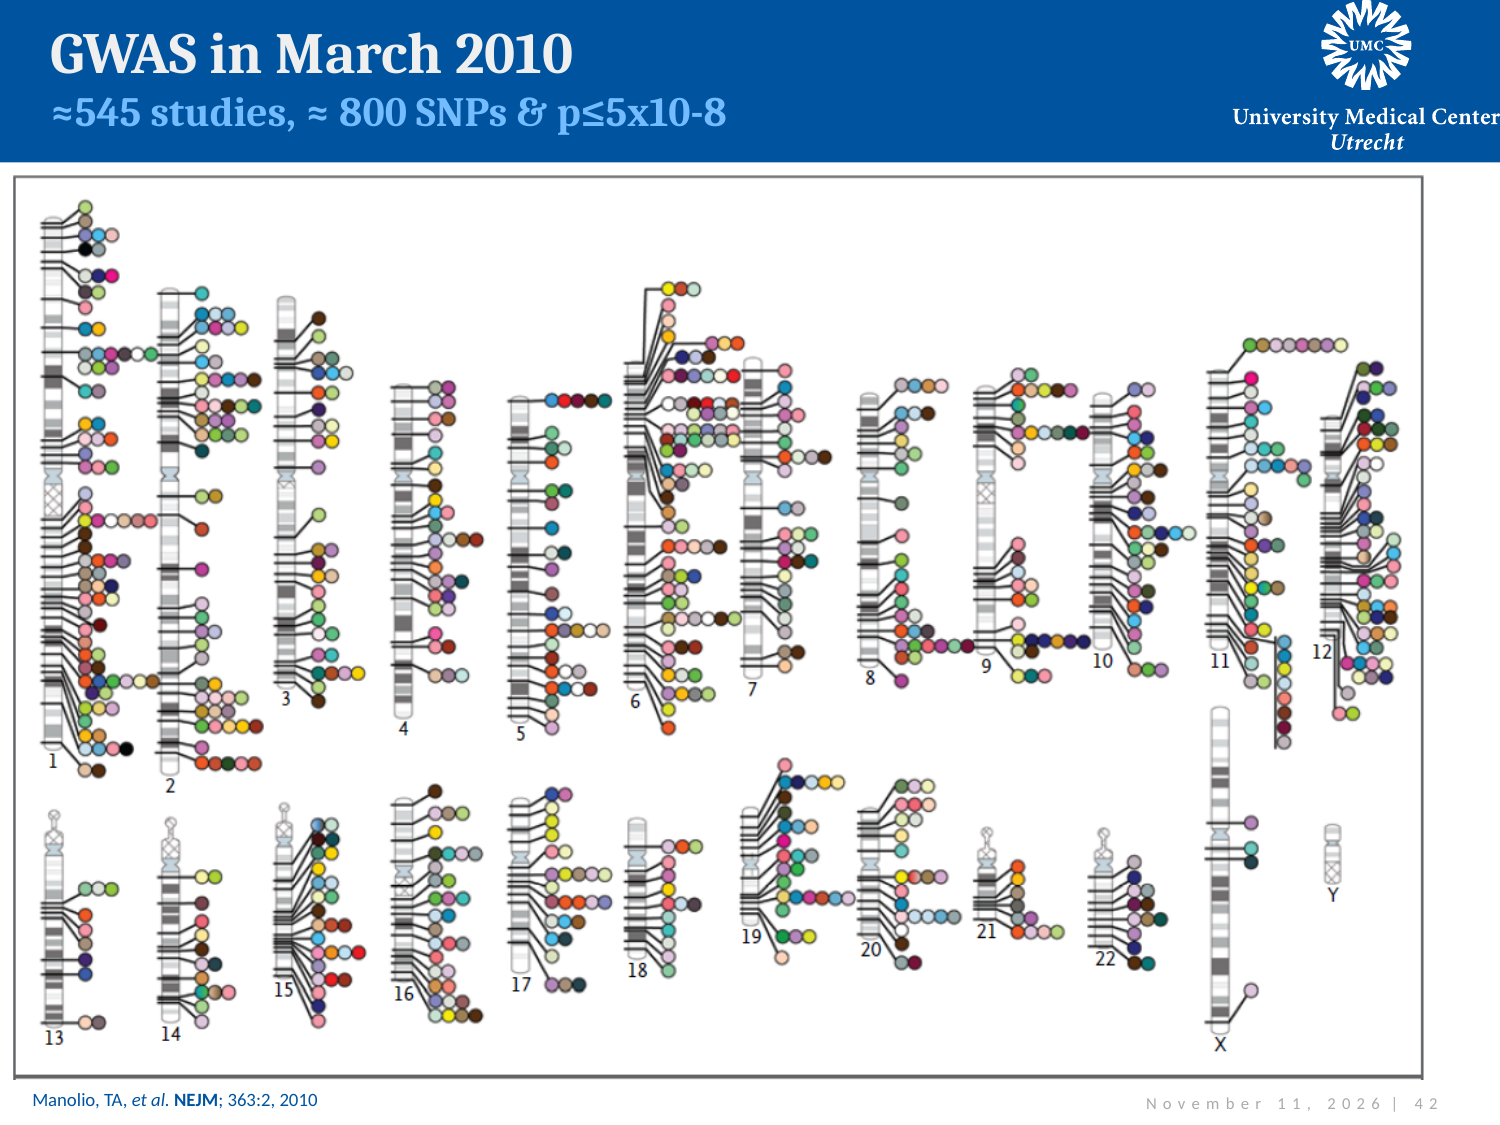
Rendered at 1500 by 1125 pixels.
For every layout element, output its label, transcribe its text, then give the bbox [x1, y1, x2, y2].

picture [12, 174, 1426, 1081]
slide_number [1069, 1087, 1453, 1118]
text_box Manolio, TA, et al. NEJM; 363:2, 2010 [17, 1089, 1069, 1118]
title GWAS in March 2010 ≈545 studies, ≈ 800 SNPs & p≤5x10-8 [34, 0, 1238, 151]
